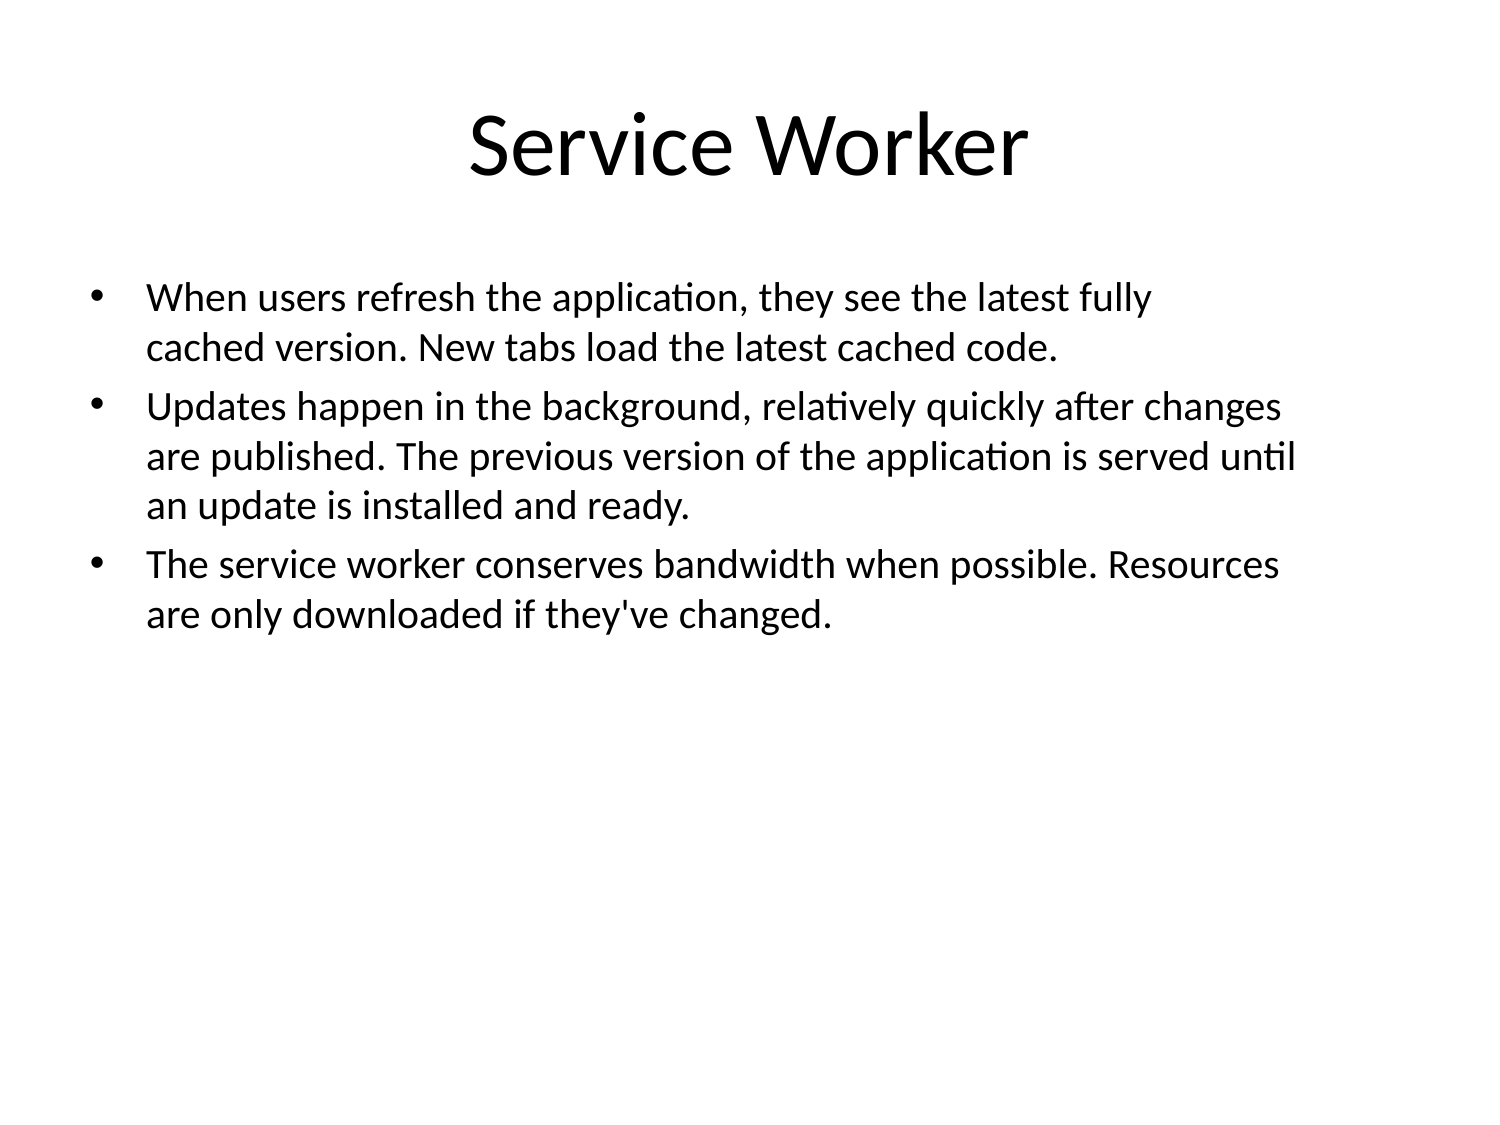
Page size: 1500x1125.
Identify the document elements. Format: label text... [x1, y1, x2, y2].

list When users refresh the application, they see the latest fully cached version. New tabs load the latest cached code. Updates happen in the background, relatively quickly after changes are published. The previous version of the application is served until an update is installed and ready. The service worker conserves bandwidth when possible. Resources are only downloaded if they've changed. [75, 262, 1425, 1005]
title Service Worker [75, 45, 1425, 232]
